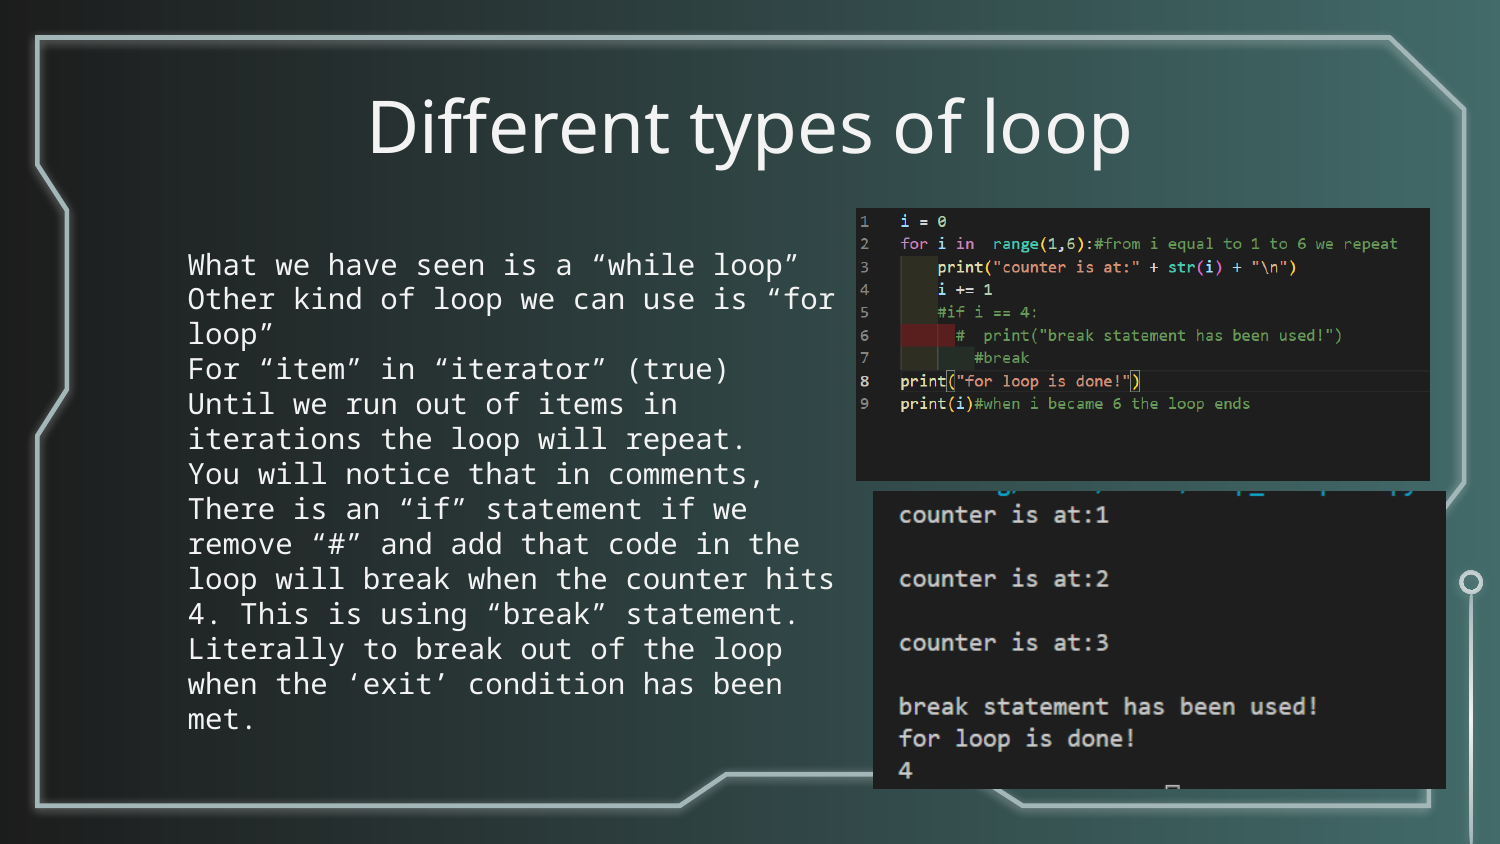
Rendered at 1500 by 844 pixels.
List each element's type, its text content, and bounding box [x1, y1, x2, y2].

picture [855, 207, 1430, 481]
picture [873, 491, 1446, 790]
title Different types of loop [118, 88, 1382, 160]
list What we have seen is a “while loop” Other kind of loop we can use is “for loop” For “item” in “iterator” (true) Until we run out of items in iterations the loop will repeat. You will notice that in comments, There is an “if” statement if we remove “#” and add that code in the loop will break when the counter hits 4. This is using “break” statement. Literally to break out of the loop when the ‘exit’ condition has been met. [172, 230, 875, 644]
